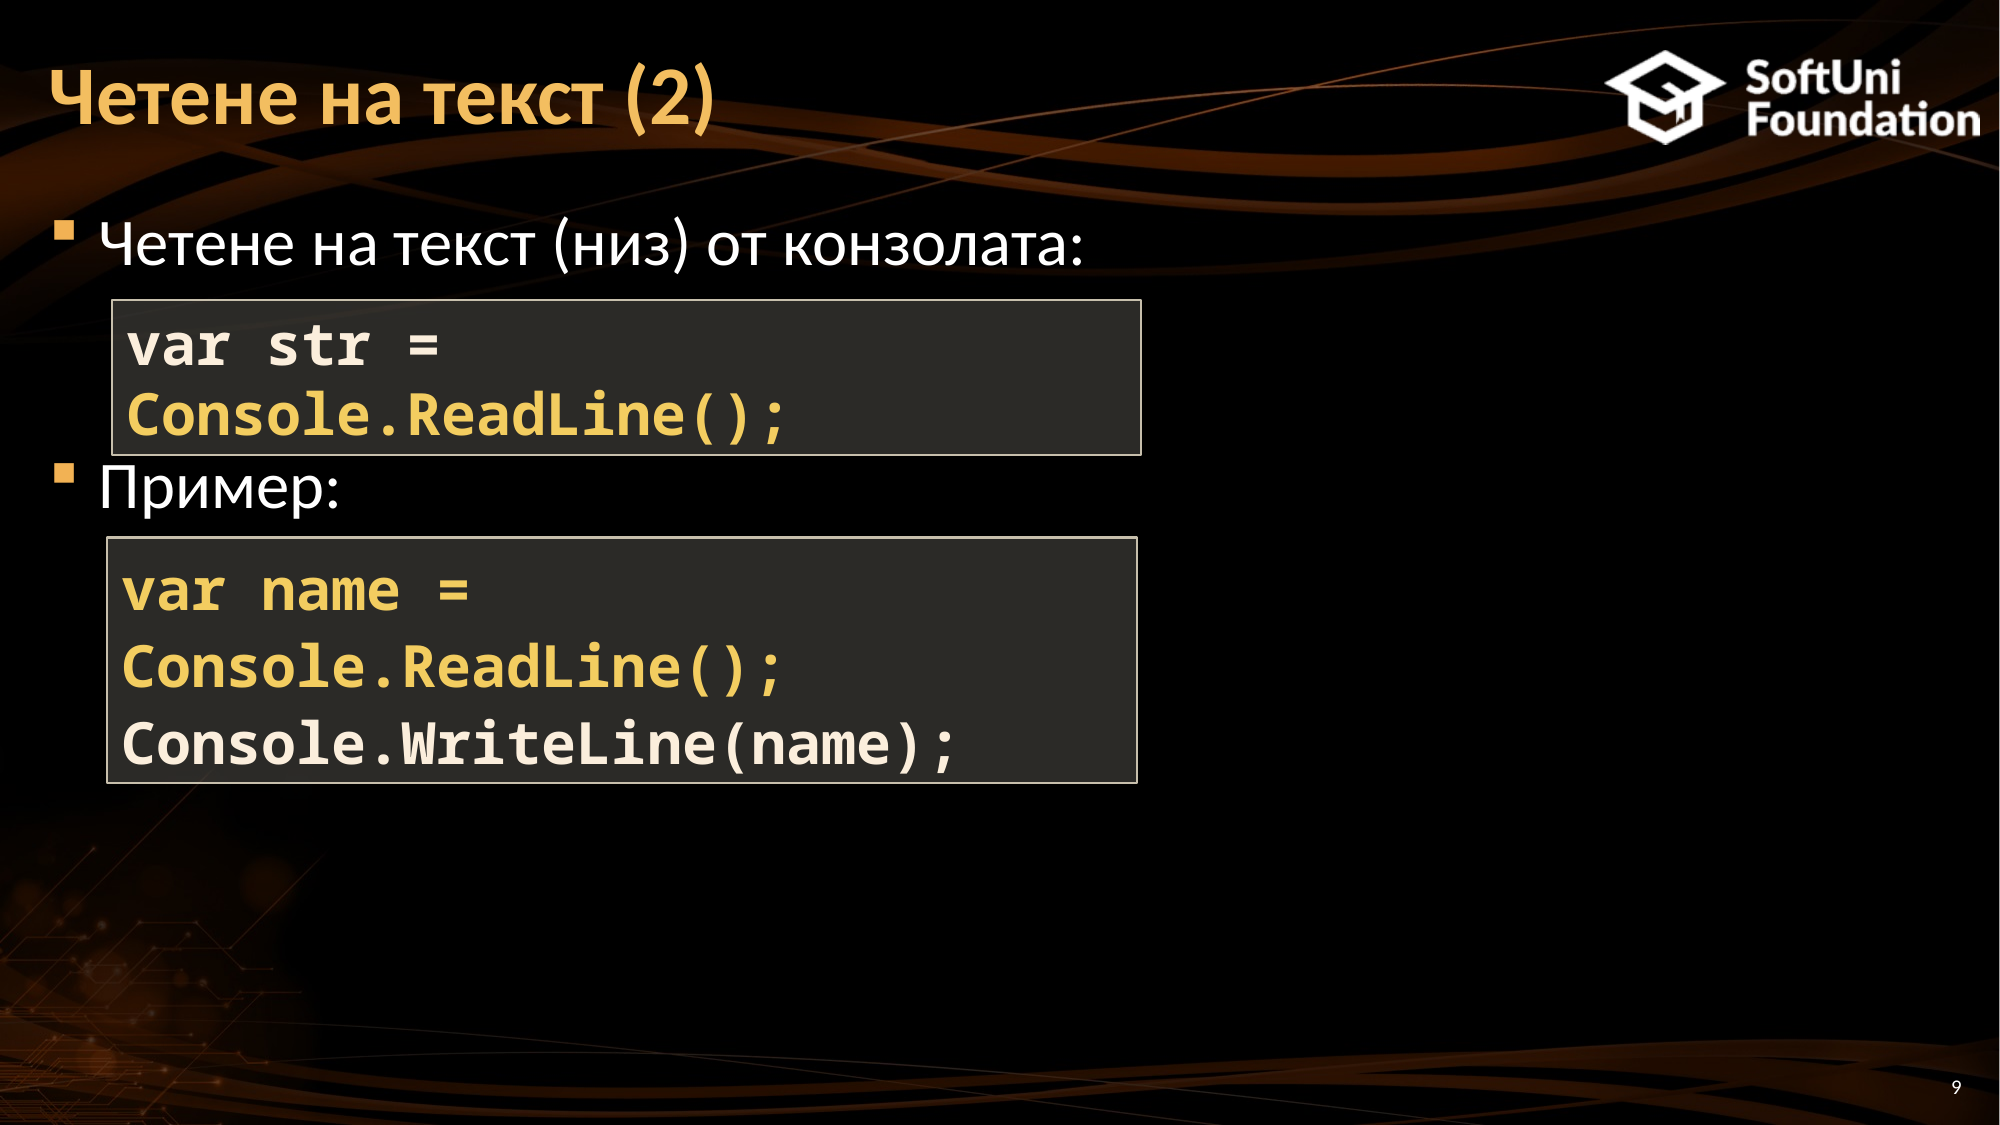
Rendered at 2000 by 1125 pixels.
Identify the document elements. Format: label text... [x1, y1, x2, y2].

slide_number 9 [1897, 1070, 1968, 1103]
title Четене на текст (2) [30, 6, 1602, 189]
picture [0, 0, 2000, 1125]
text_box var name = Console.ReadLine(); Console.WriteLine(name); [107, 537, 1138, 784]
list Четене на текст (низ) от конзолата: Пример: [31, 188, 1968, 1103]
text_box var str = Console.ReadLine(); [111, 299, 1142, 455]
